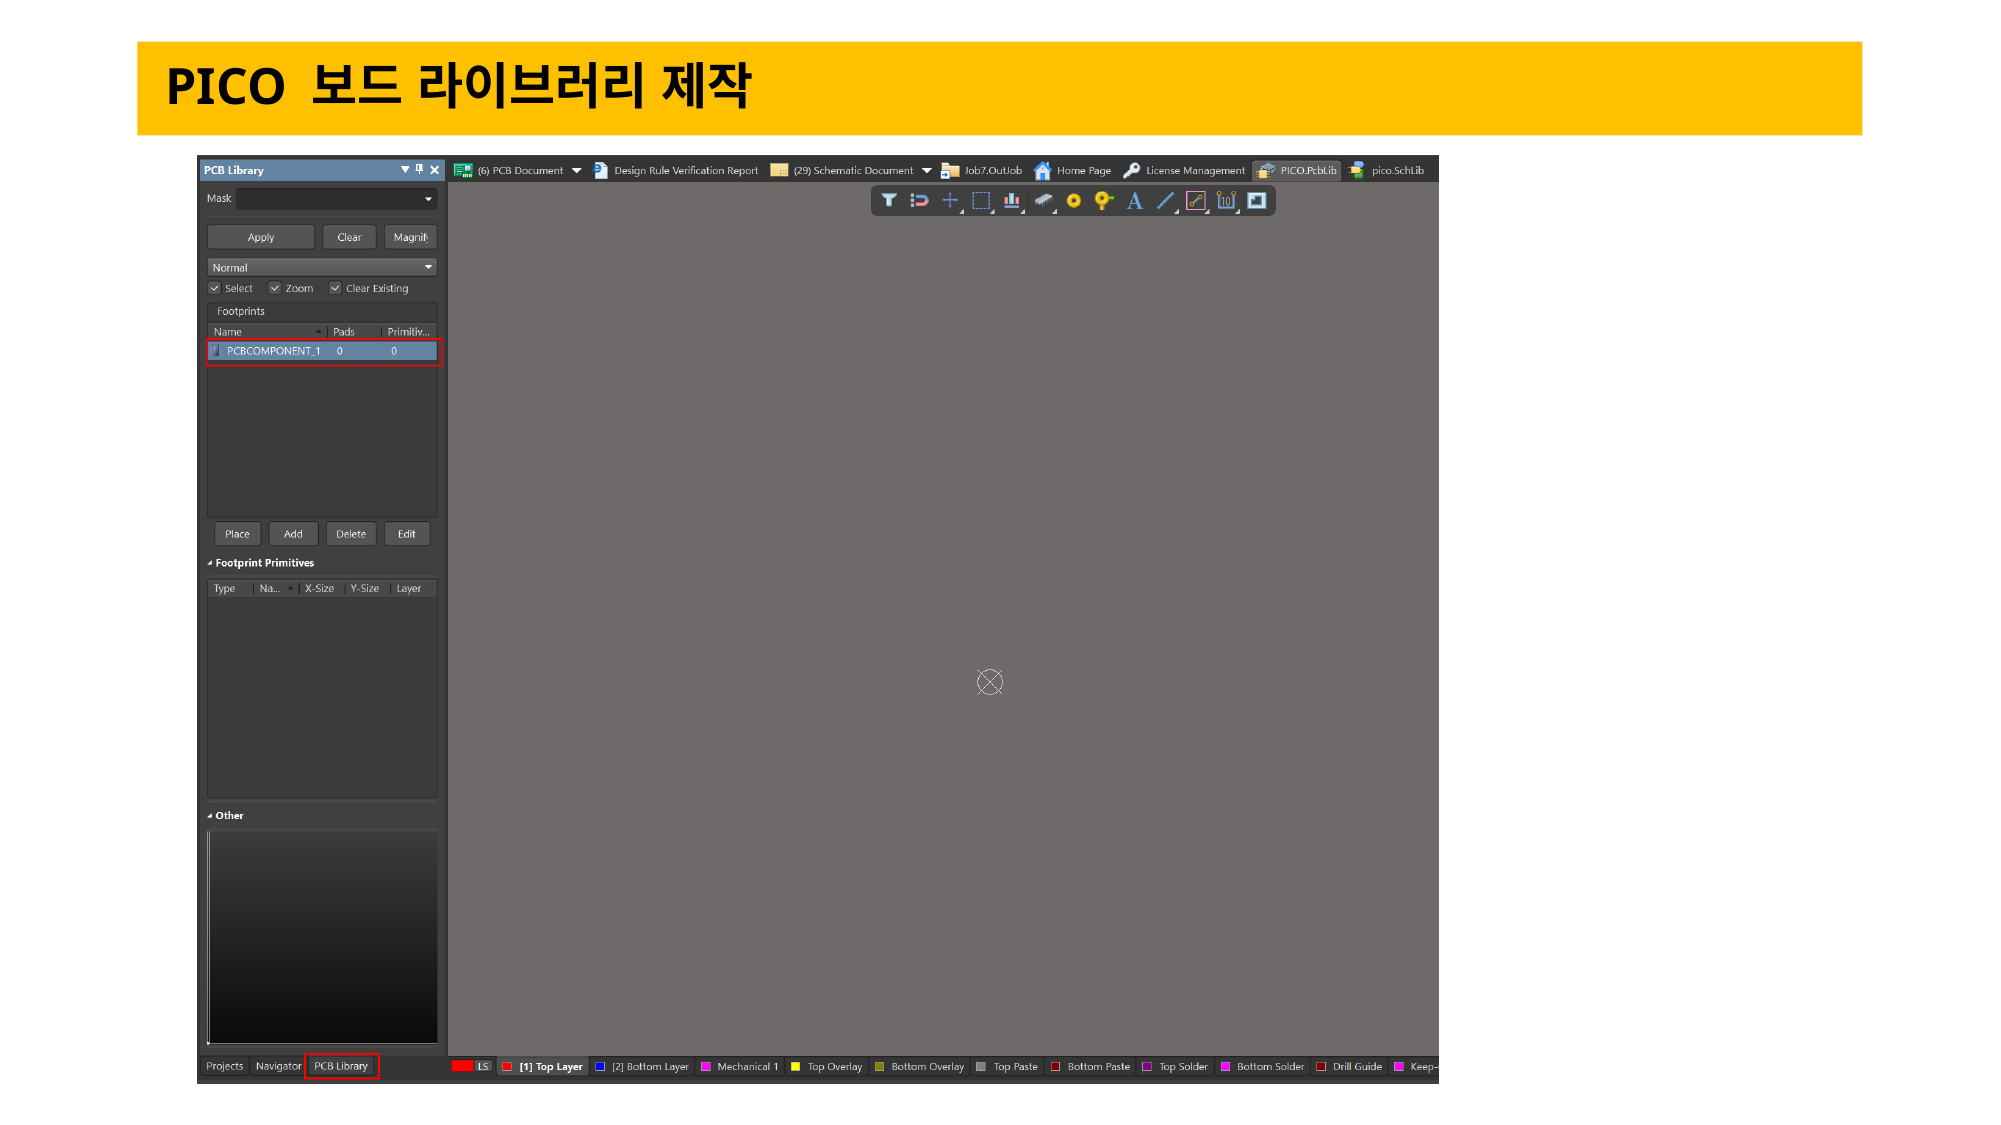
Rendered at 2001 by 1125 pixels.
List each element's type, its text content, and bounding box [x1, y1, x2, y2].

title PICO 보드 라이브러리 제작 [137, 41, 1863, 136]
picture [197, 155, 1439, 1084]
